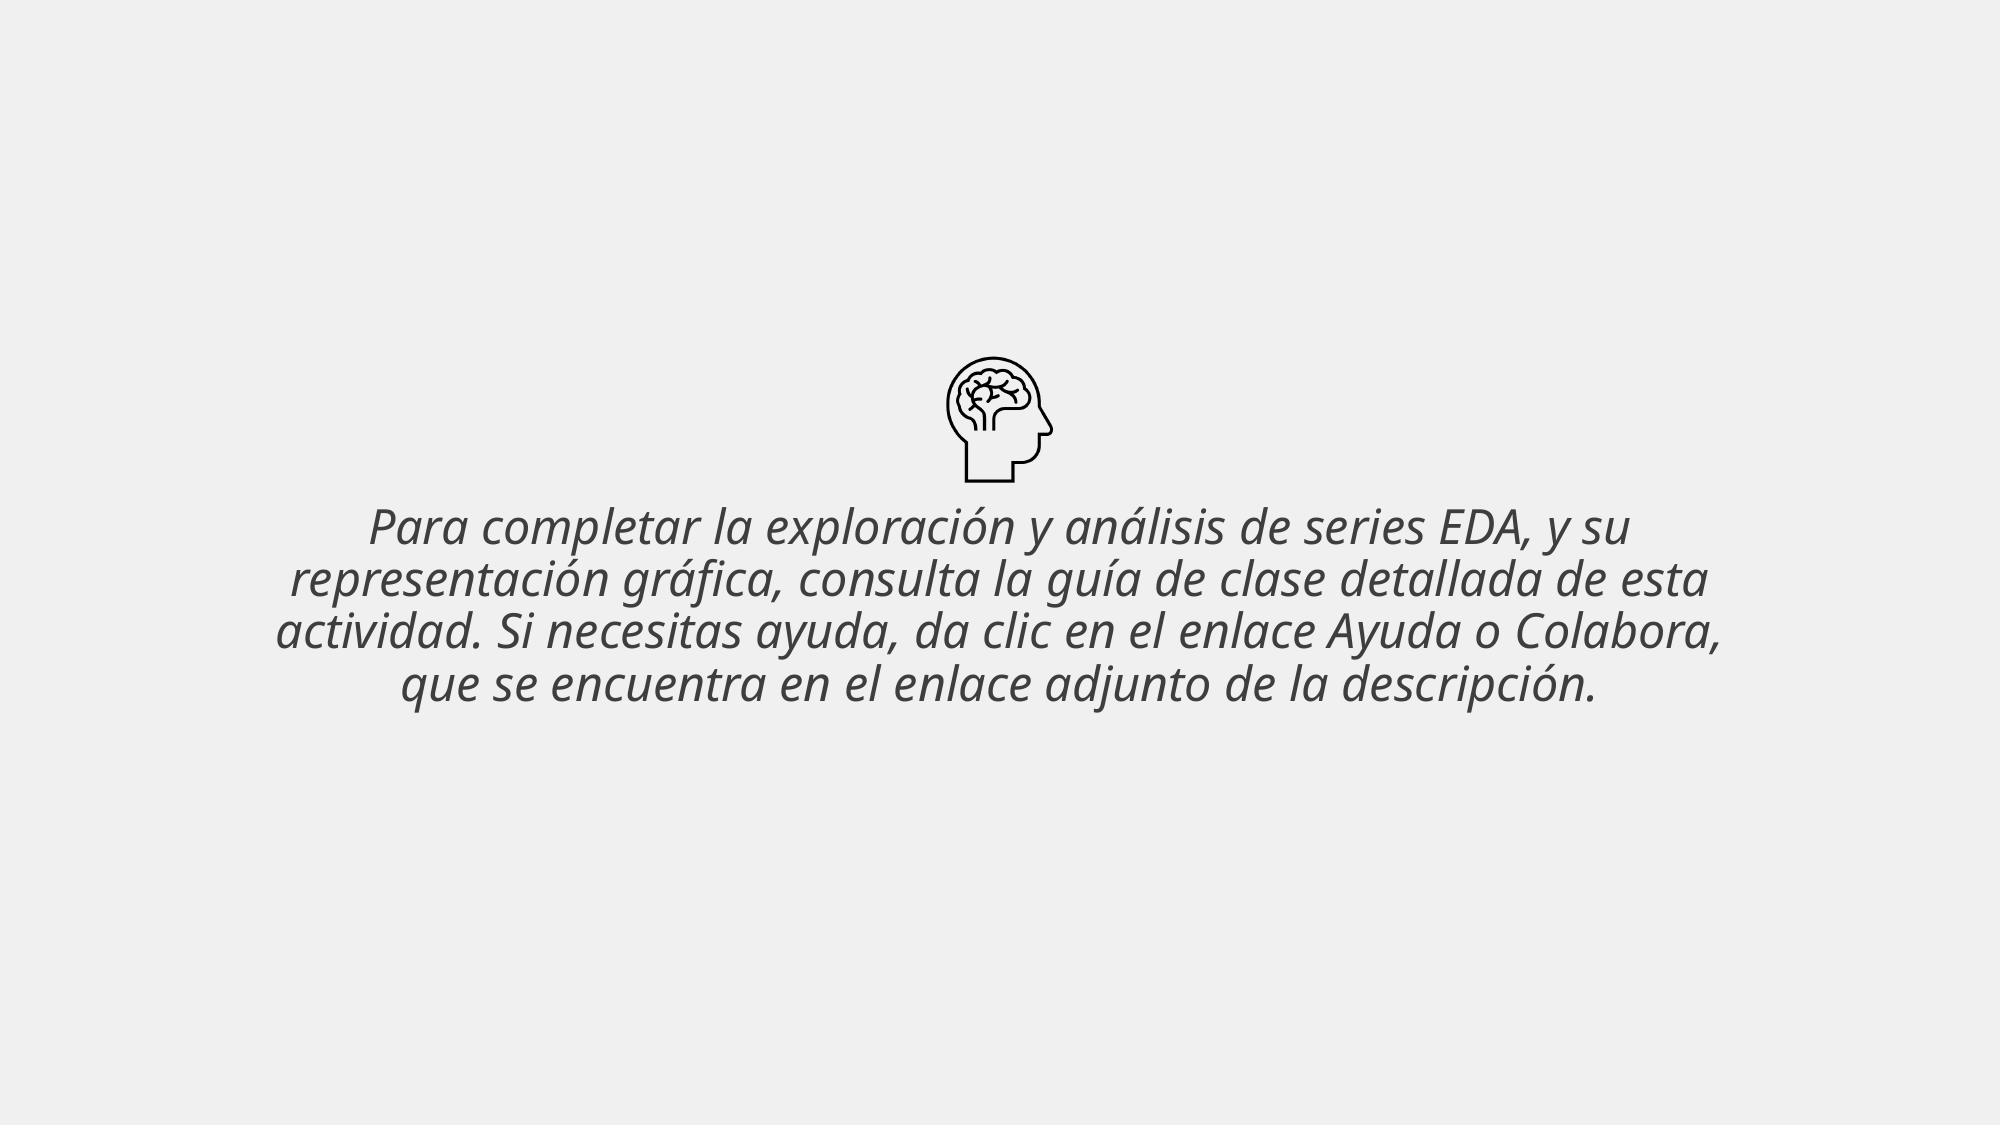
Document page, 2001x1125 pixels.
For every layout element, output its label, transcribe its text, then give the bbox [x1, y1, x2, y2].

picture [924, 344, 1075, 495]
title Para completar la exploración y análisis de series EDA, y su representación gráfica, consulta la guía de clase detallada de esta actividad. Si necesitas ayuda, da clic en el enlace Ayuda o Colabora, que se encuentra en el enlace adjunto de la descripción. [250, 495, 1750, 723]
